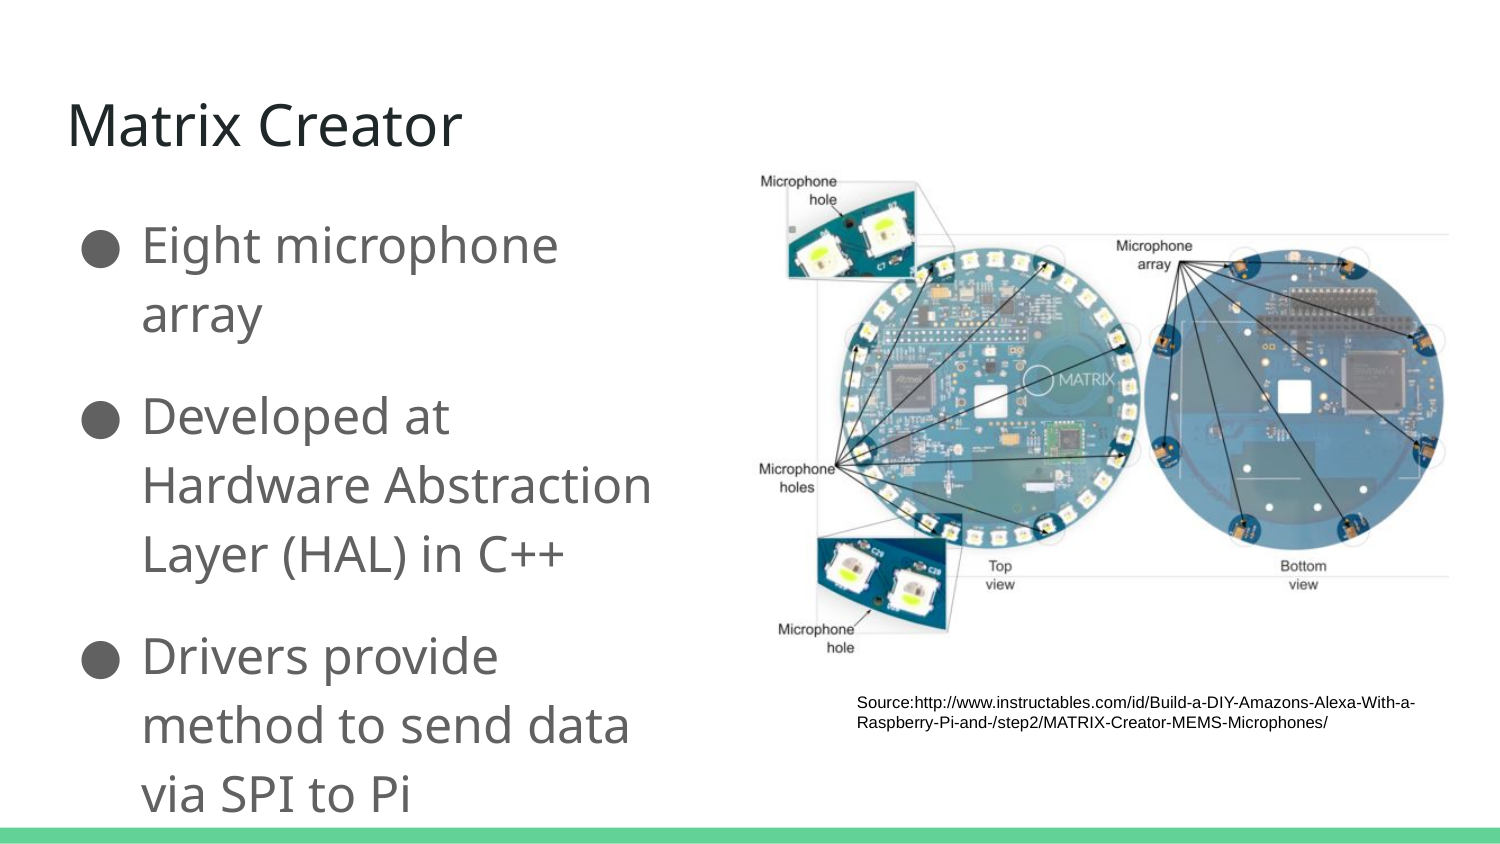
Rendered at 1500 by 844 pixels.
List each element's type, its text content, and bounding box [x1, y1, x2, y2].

title Matrix Creator [51, 72, 1449, 167]
picture [752, 170, 1450, 674]
list Eight microphone array Developed at Hardware Abstraction Layer (HAL) in C++ Drivers provide method to send data via SPI to Pi Developed solely for Pi [51, 189, 693, 750]
text_box Source:http://www.instructables.com/id/Build-a-DIY-Amazons-Alexa-With-a-Raspberry-Pi-and-/step2/MATRIX-Creator-MEMS-Microphones/ [841, 681, 1438, 736]
